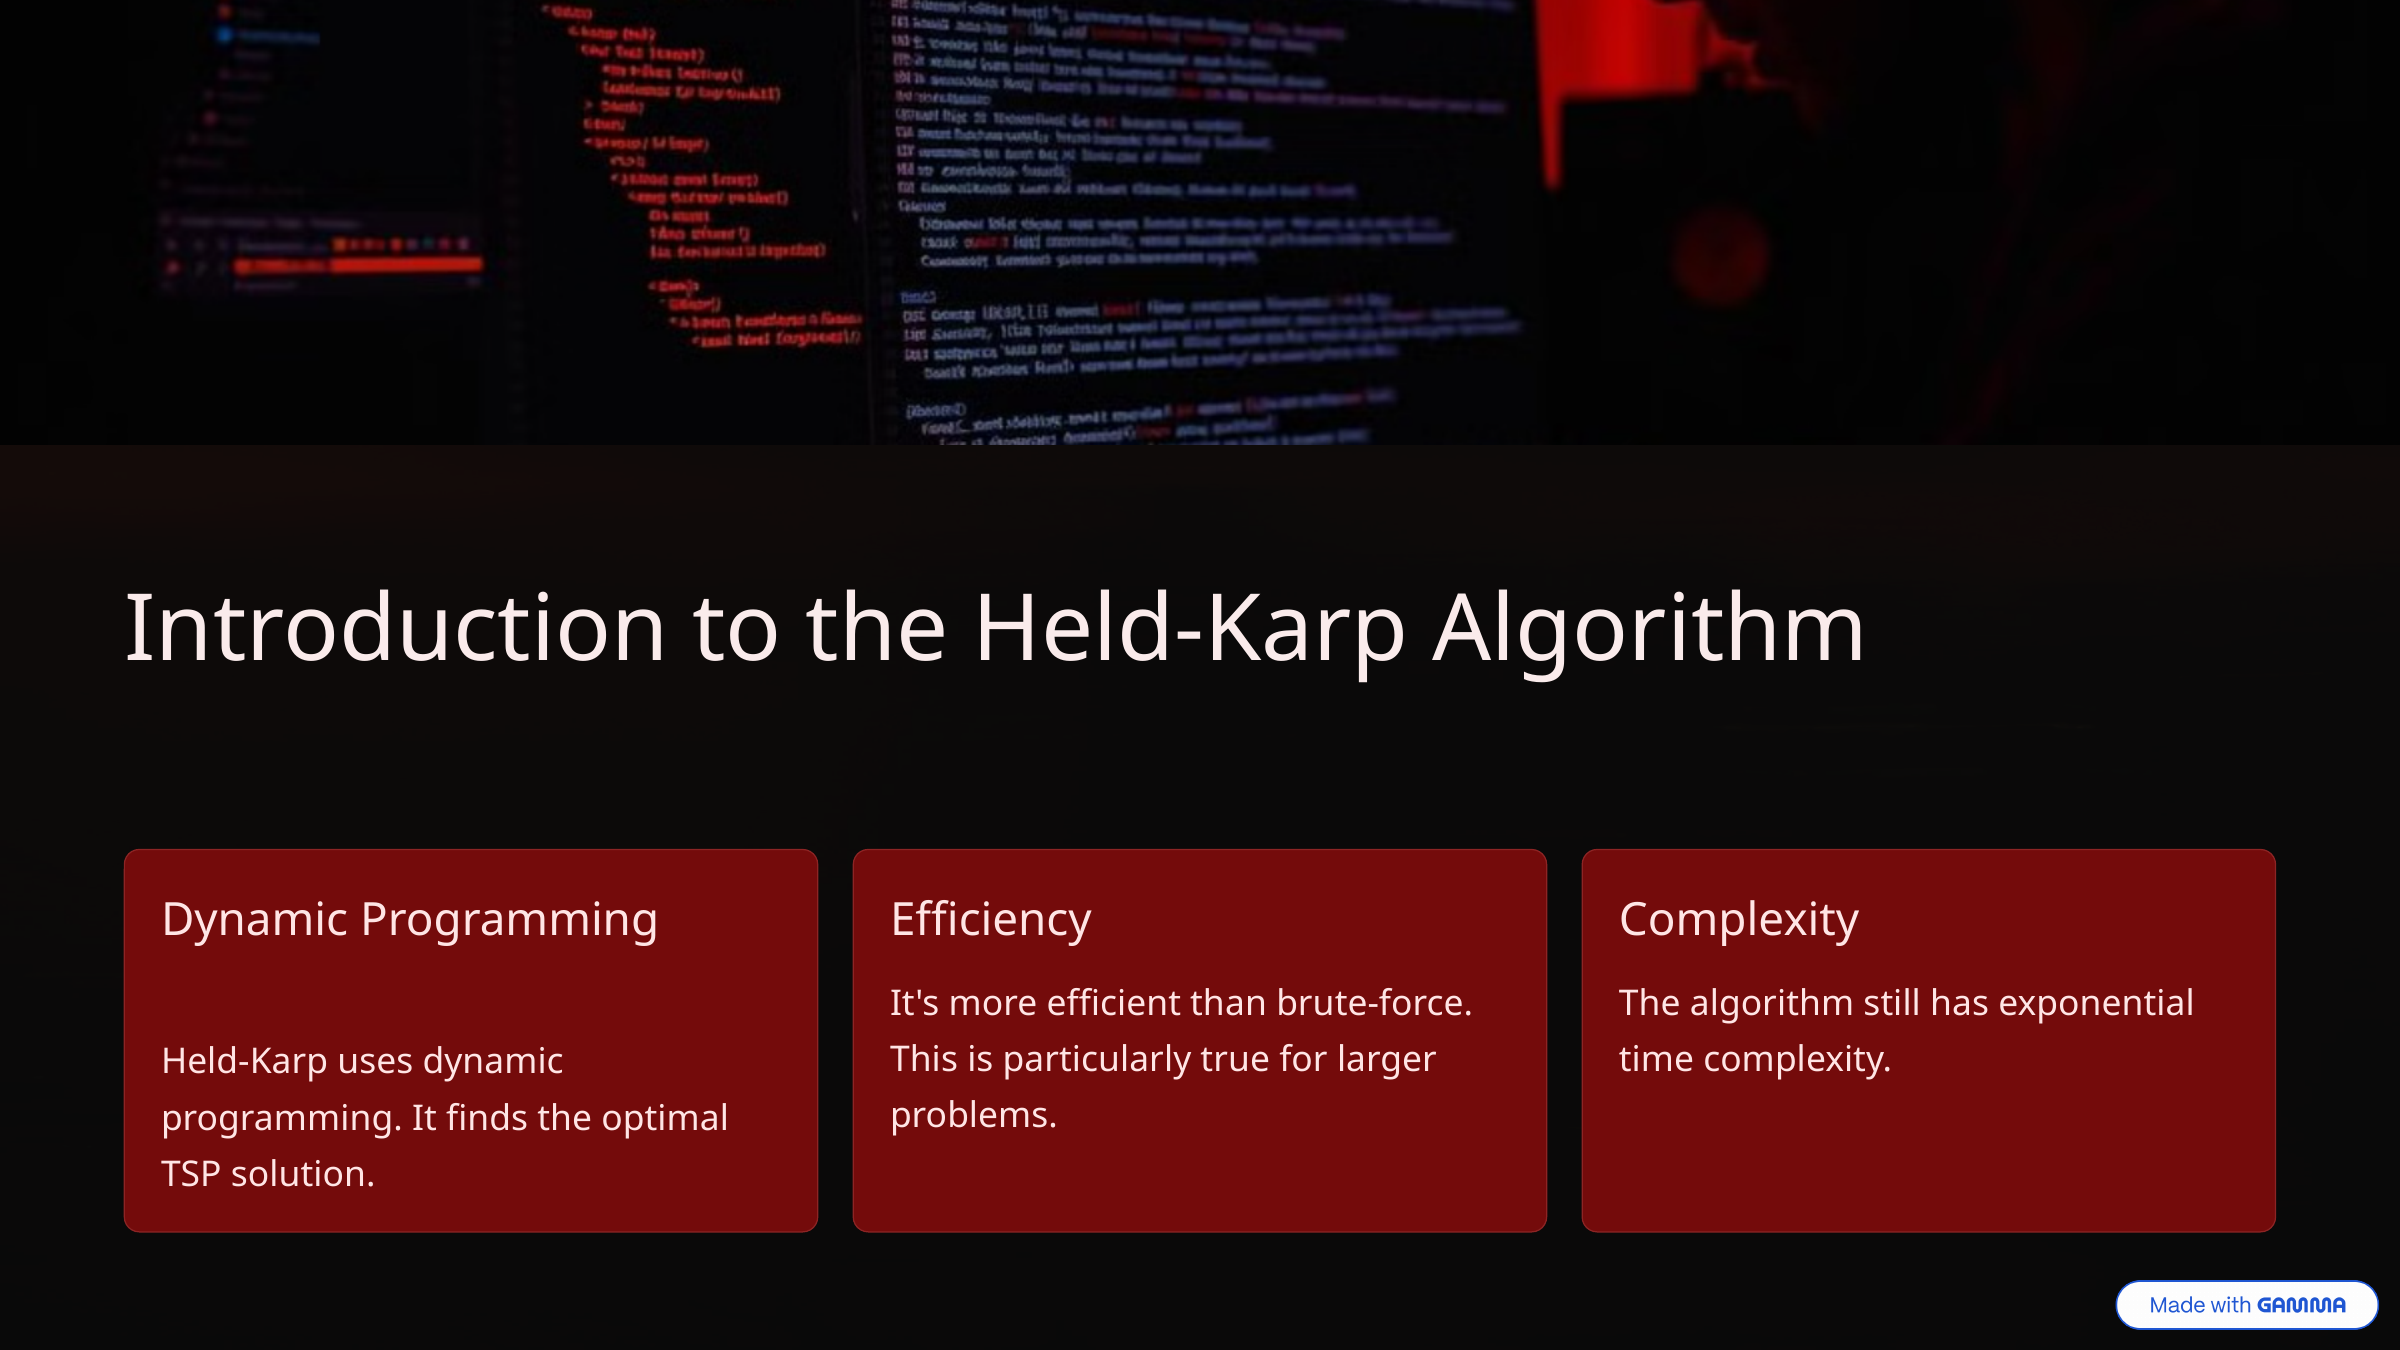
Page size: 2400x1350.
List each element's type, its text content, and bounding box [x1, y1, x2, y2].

text_box [853, 849, 1547, 1232]
text_box Introduction to the Held-Karp Algorithm [124, 562, 2276, 797]
text_box The algorithm still has exponential time complexity. [1618, 965, 2239, 1080]
text_box [1582, 849, 2276, 1232]
text_box Dynamic Programming [161, 886, 781, 1004]
text_box Efficiency [890, 886, 1358, 945]
picture [0, 0, 2400, 445]
text_box Complexity [1618, 886, 2087, 945]
text_box It's more efficient than brute-force. This is particularly true for larger problems. [890, 966, 1510, 1137]
text_box [124, 849, 818, 1232]
picture [2106, 1271, 2389, 1339]
text_box Held-Karp uses dynamic programming. It finds the optimal TSP solution. [161, 1024, 781, 1196]
